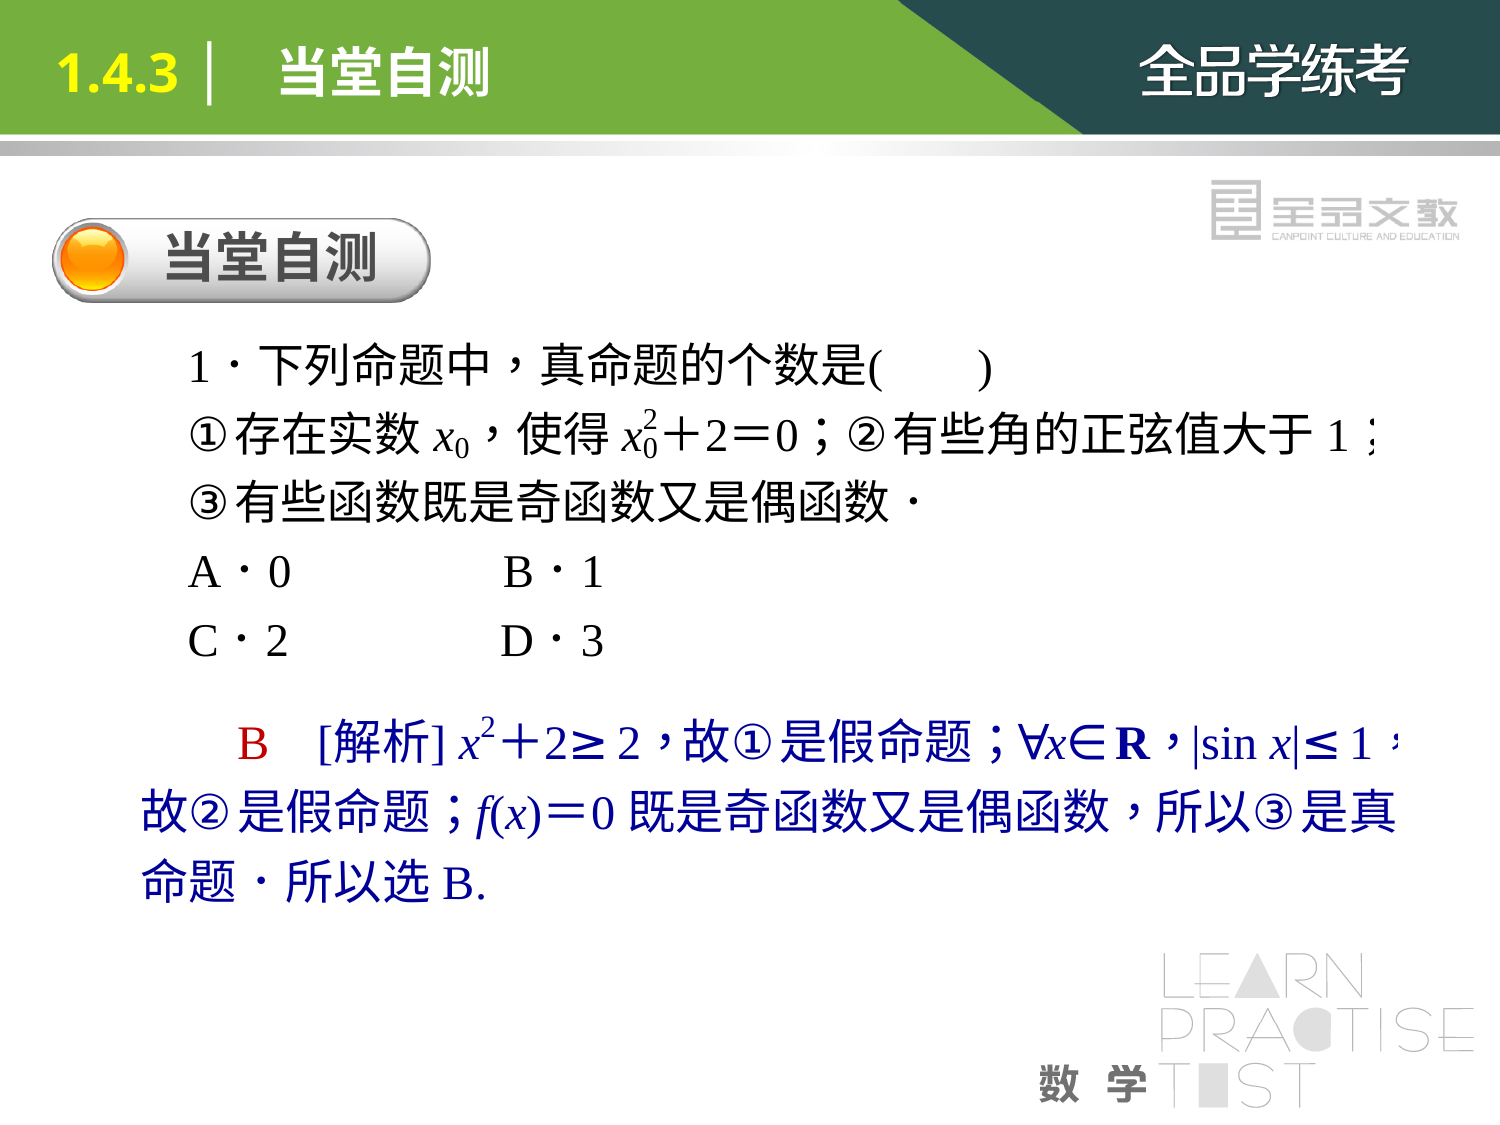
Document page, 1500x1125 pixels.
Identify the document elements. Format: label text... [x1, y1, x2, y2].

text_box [52, 215, 432, 303]
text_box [140, 632, 1398, 1125]
picture [0, 0, 1500, 1125]
text_box 1.4.3 │ 当堂自测 [41, 30, 1057, 111]
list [93, 327, 1374, 1016]
